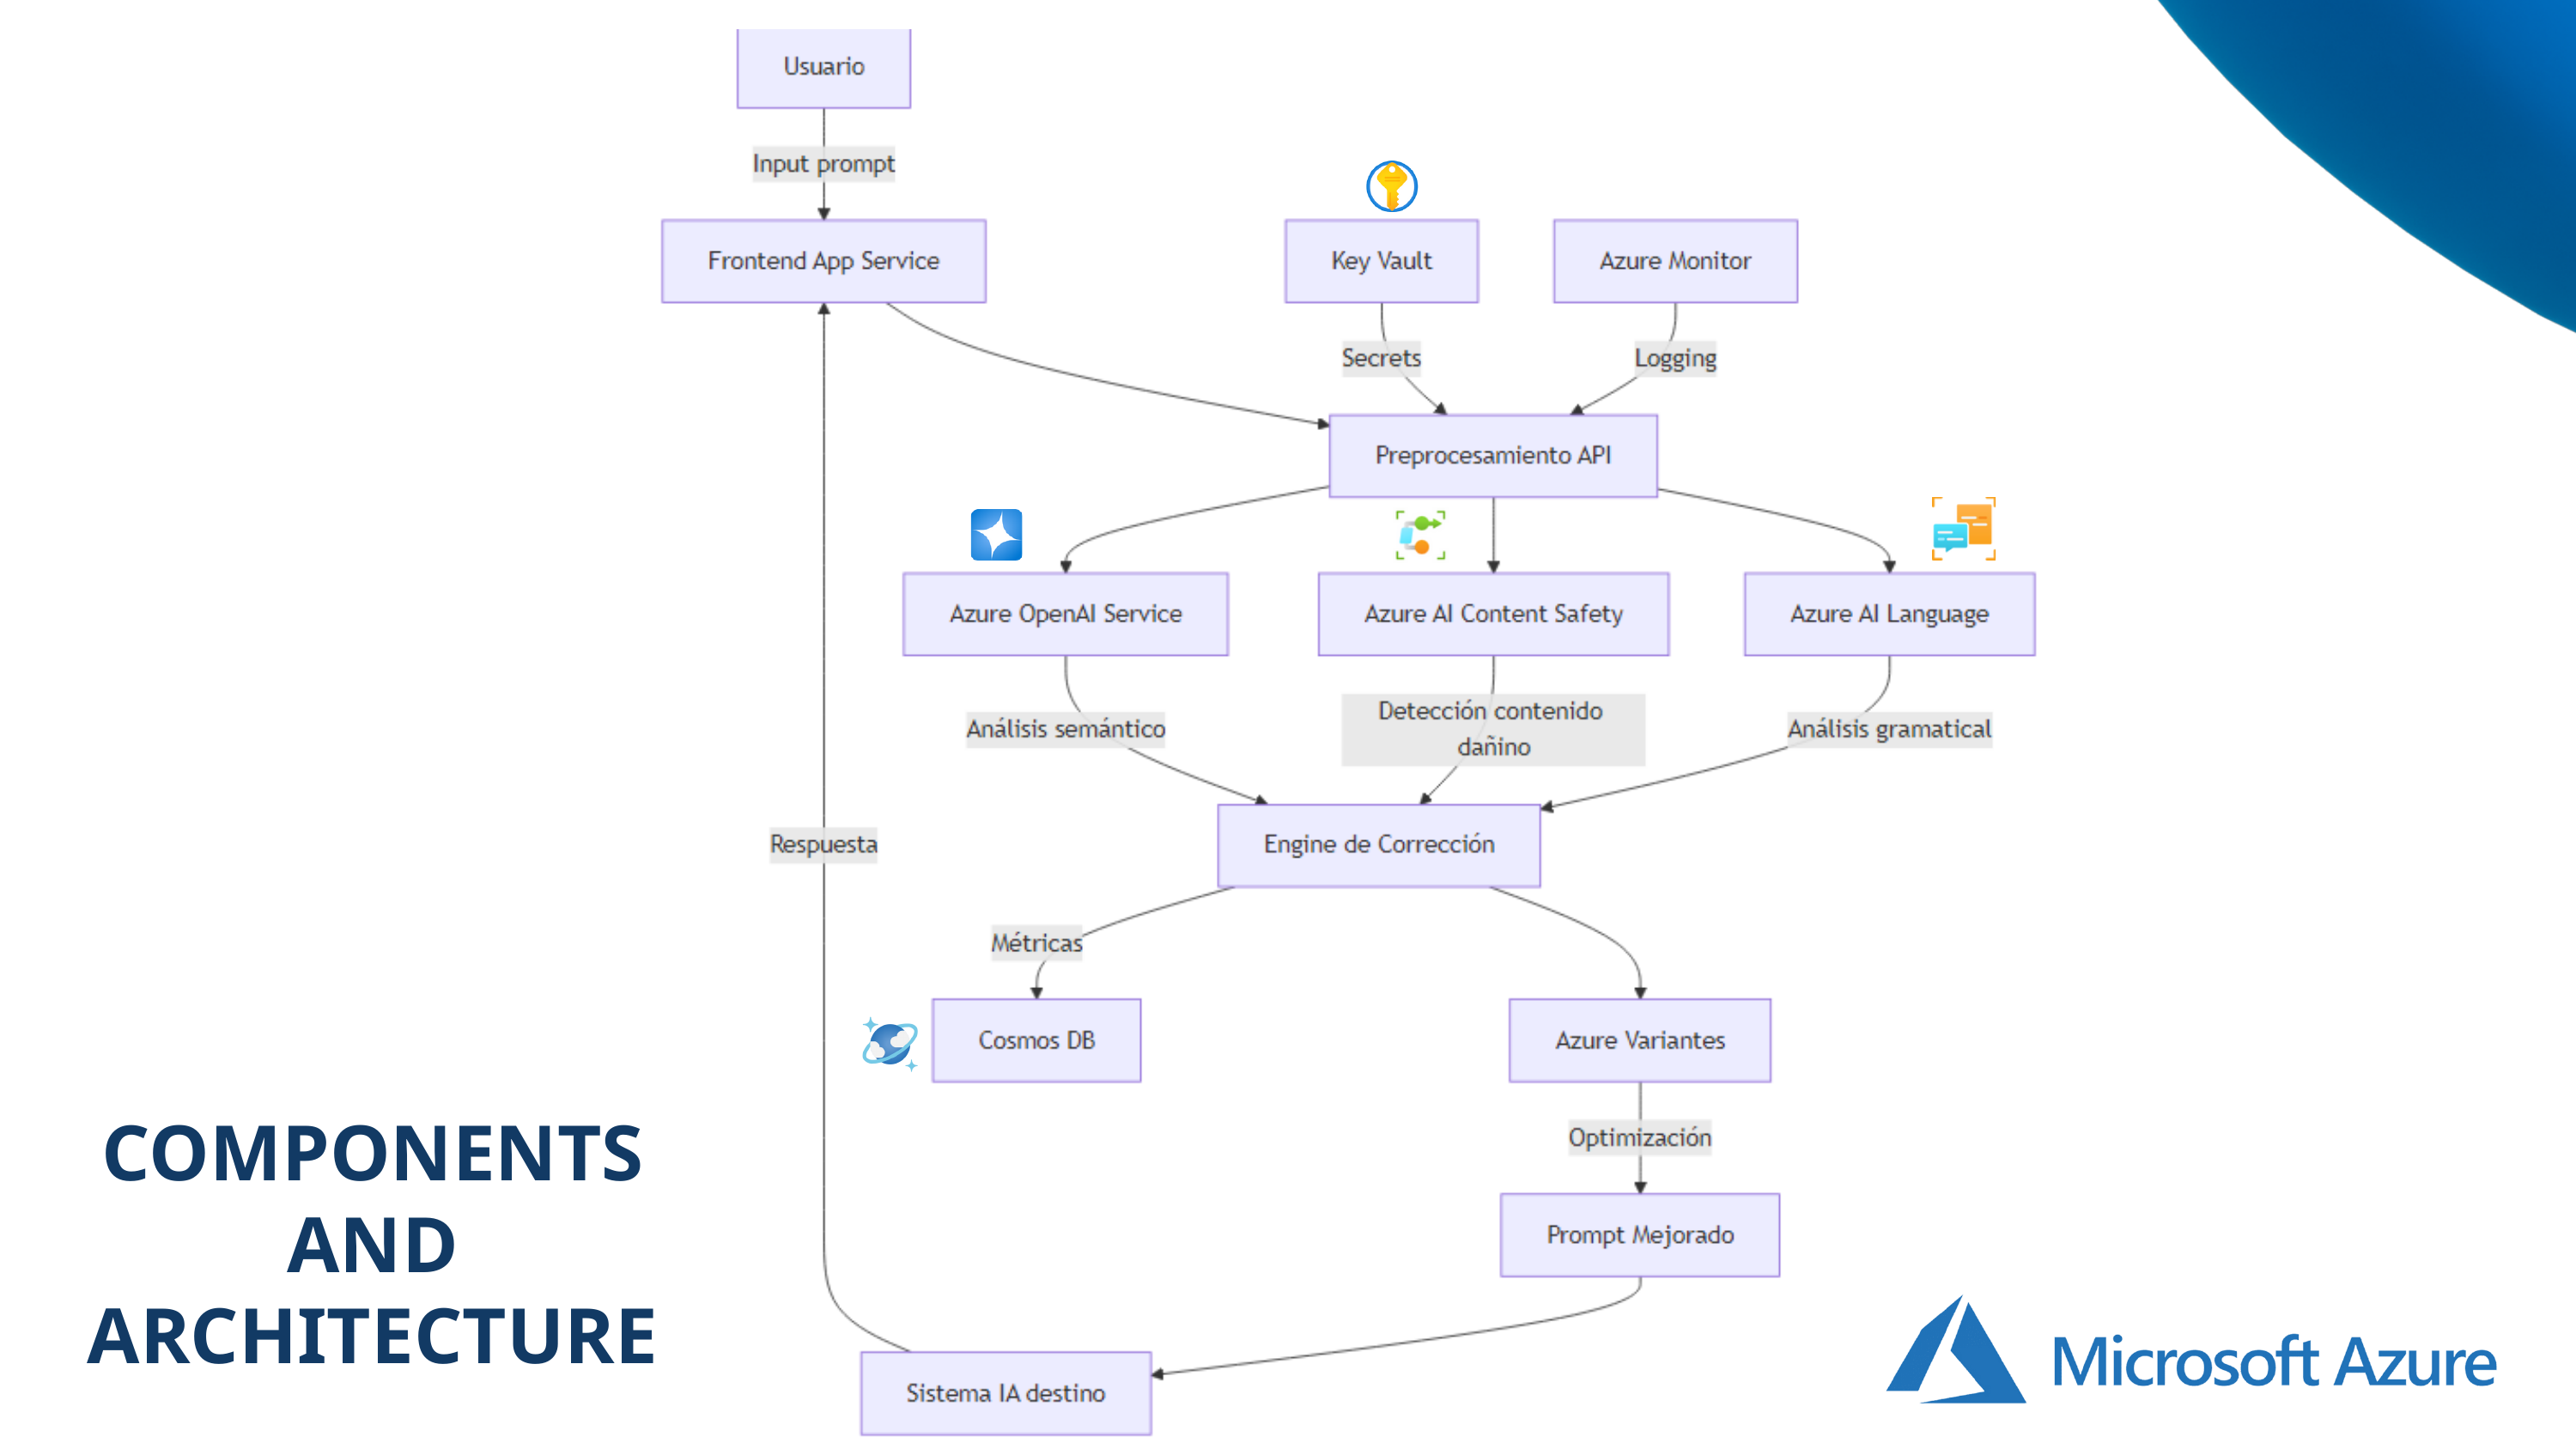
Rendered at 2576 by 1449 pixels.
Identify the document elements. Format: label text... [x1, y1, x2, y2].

text_box [1996, 0, 2576, 439]
text_box [1391, 506, 1449, 564]
text_box [1866, 1167, 2518, 1449]
text_box [1932, 497, 1996, 561]
text_box [841, 1010, 939, 1078]
text_box COMPONENTS AND ARCHITECTURE [55, 1104, 690, 1379]
text_box [1343, 161, 1441, 212]
text_box [651, 29, 2062, 1449]
text_box [970, 509, 1023, 561]
